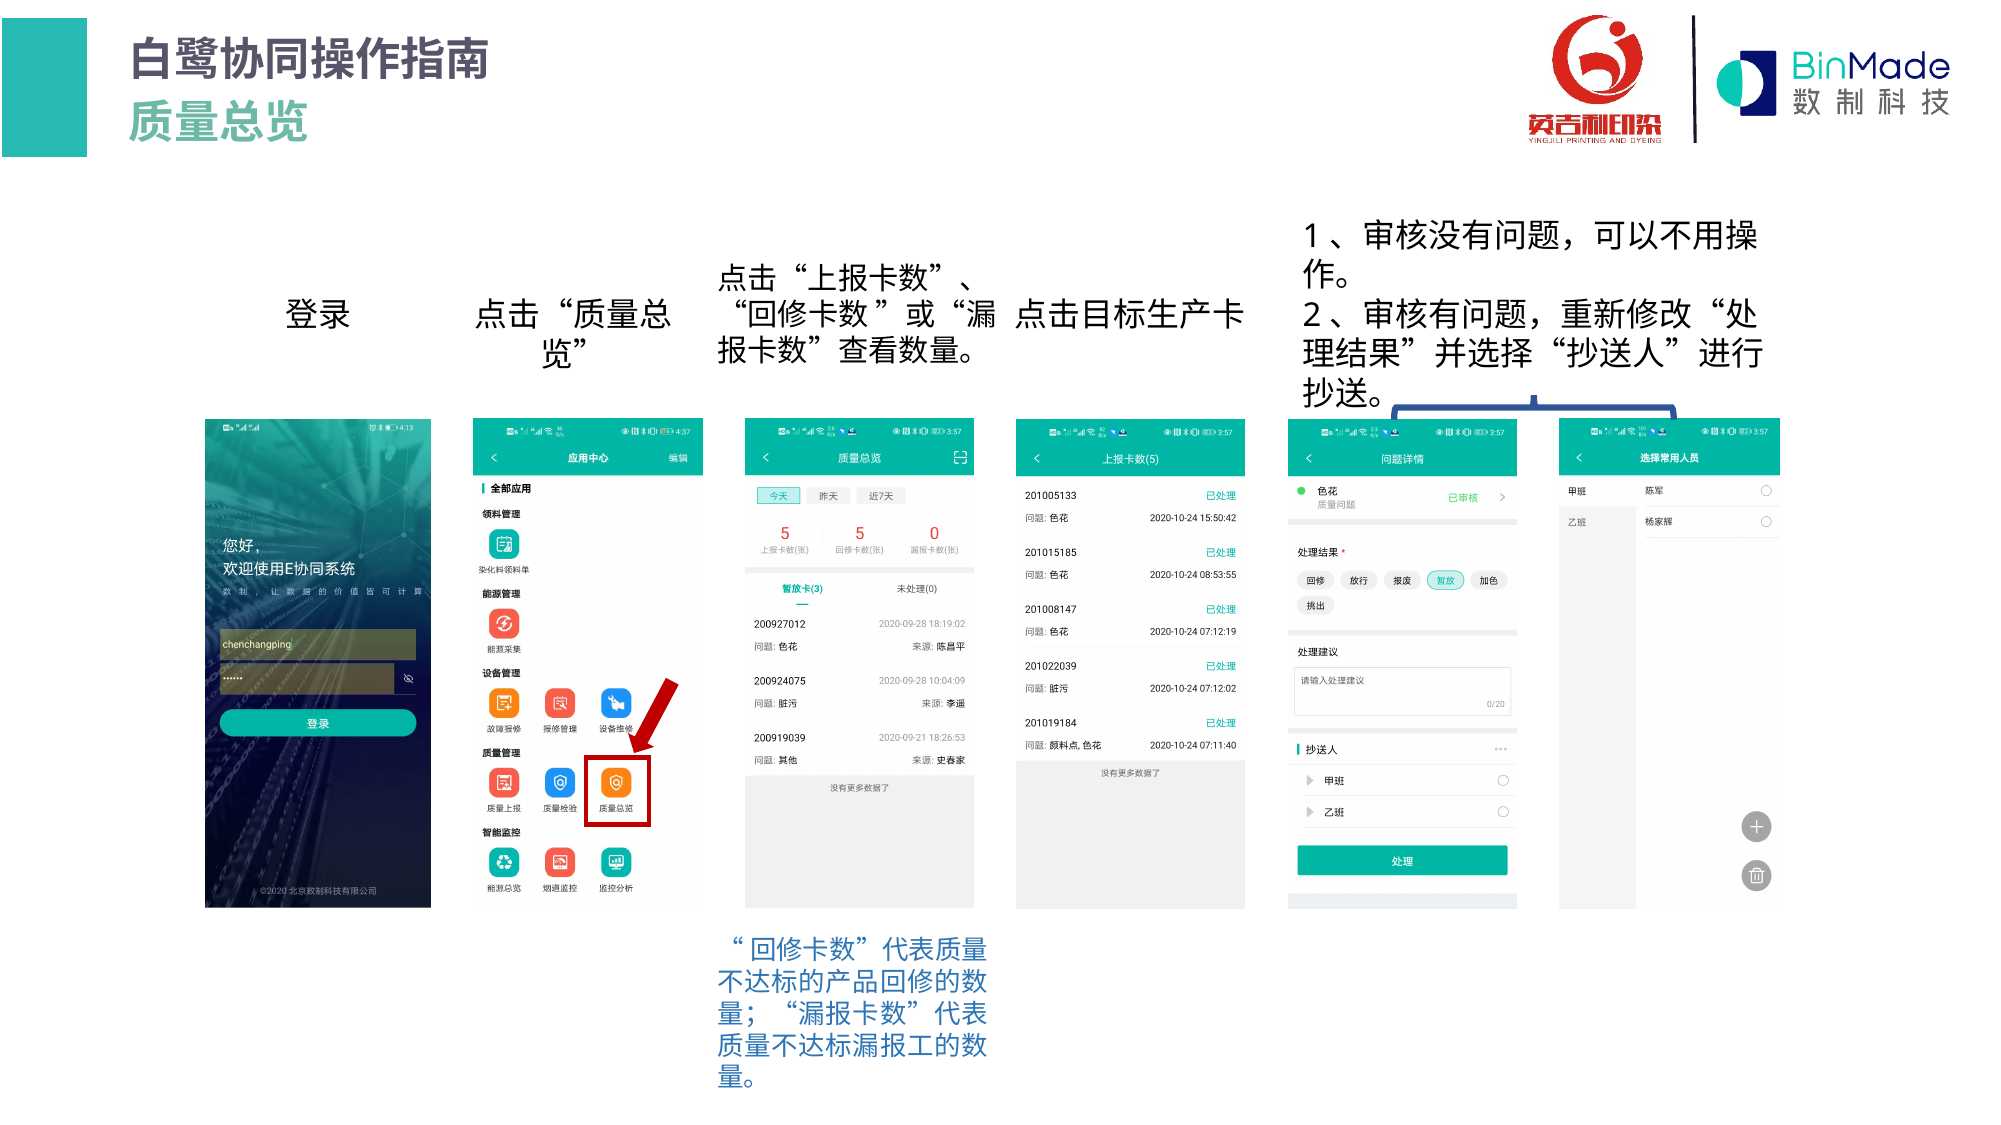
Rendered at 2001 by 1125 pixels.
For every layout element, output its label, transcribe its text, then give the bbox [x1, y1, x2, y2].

picture [473, 418, 703, 908]
text_box 点击目标生产卡 [999, 286, 1261, 341]
text_box 质量总览 [114, 85, 886, 155]
text_box 点击“质量总览” [430, 286, 716, 381]
text_box 点击“上报卡数”、“回修卡数 ”或“漏报卡数”查看数量。 [702, 251, 1025, 376]
picture [1016, 419, 1245, 909]
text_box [1527, 2, 2000, 156]
text_box 1、审核没有问题，可以不用操作。 2、审核有问题，重新修改“处理结果”并选择“抄送人”进行抄送。 [1287, 207, 1780, 419]
picture [205, 419, 431, 908]
text_box [1393, 395, 1675, 420]
text_box 登录 [211, 286, 425, 341]
picture [745, 418, 974, 908]
picture [1287, 419, 1517, 909]
picture [1559, 418, 1780, 909]
text_box 白鹭协同操作指南 [114, 23, 858, 85]
text_box [1, 17, 88, 158]
text_box “回修卡数”代表质量不达标的产品回修的数量；“漏报卡数”代表质量不达标漏报工的数量。 [702, 926, 1004, 1125]
